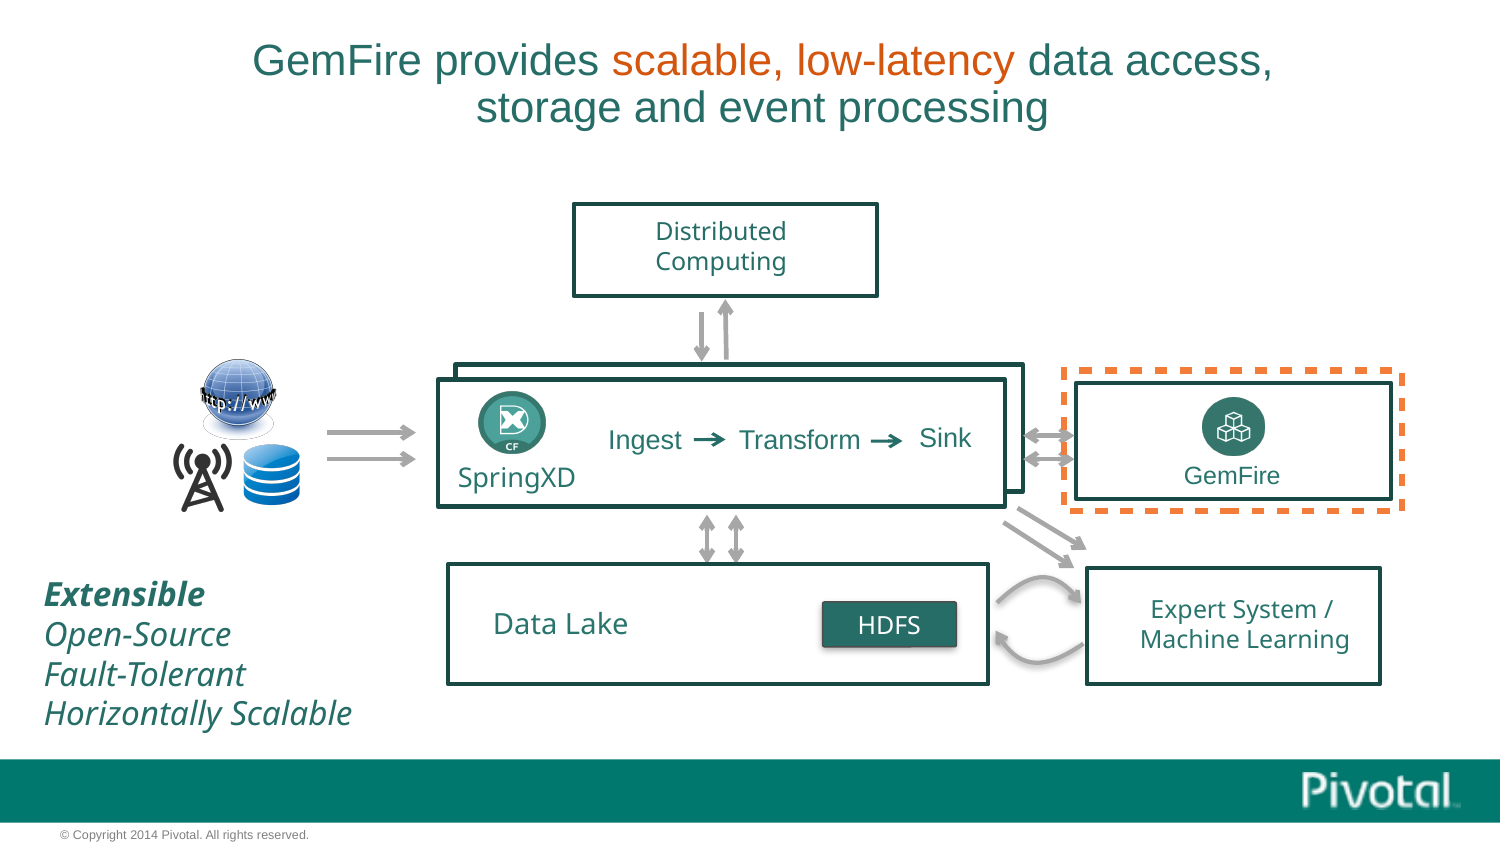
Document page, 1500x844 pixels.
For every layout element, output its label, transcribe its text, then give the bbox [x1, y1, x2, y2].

text_box [1085, 566, 1382, 686]
text_box [995, 630, 1084, 663]
text_box Distributed Computing [627, 215, 816, 284]
text_box [436, 377, 1007, 509]
text_box Transform [738, 422, 868, 461]
picture [1302, 772, 1461, 810]
text_box Extensible Open-Source Fault-Tolerant Horizontally Scalable [43, 572, 472, 733]
text_box Data Lake [456, 605, 666, 644]
text_box Expert System / Machine Learning [1112, 593, 1378, 662]
text_box [1063, 370, 1403, 512]
picture [478, 391, 546, 454]
text_box [572, 202, 879, 298]
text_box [1017, 507, 1087, 550]
text_box [996, 577, 1082, 604]
text_box HDFS [822, 601, 957, 647]
text_box Sink [919, 420, 994, 460]
text_box GemFire provides scalable, low-latency data access, storage and event processing [230, 37, 1296, 174]
text_box Ingest [608, 422, 693, 461]
text_box [446, 562, 990, 686]
picture [195, 356, 281, 442]
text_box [1003, 522, 1075, 569]
picture [168, 443, 305, 512]
text_box [453, 362, 1025, 494]
picture [1202, 396, 1265, 456]
text_box SpringXD [442, 460, 592, 499]
text_box GemFire [1166, 459, 1298, 493]
